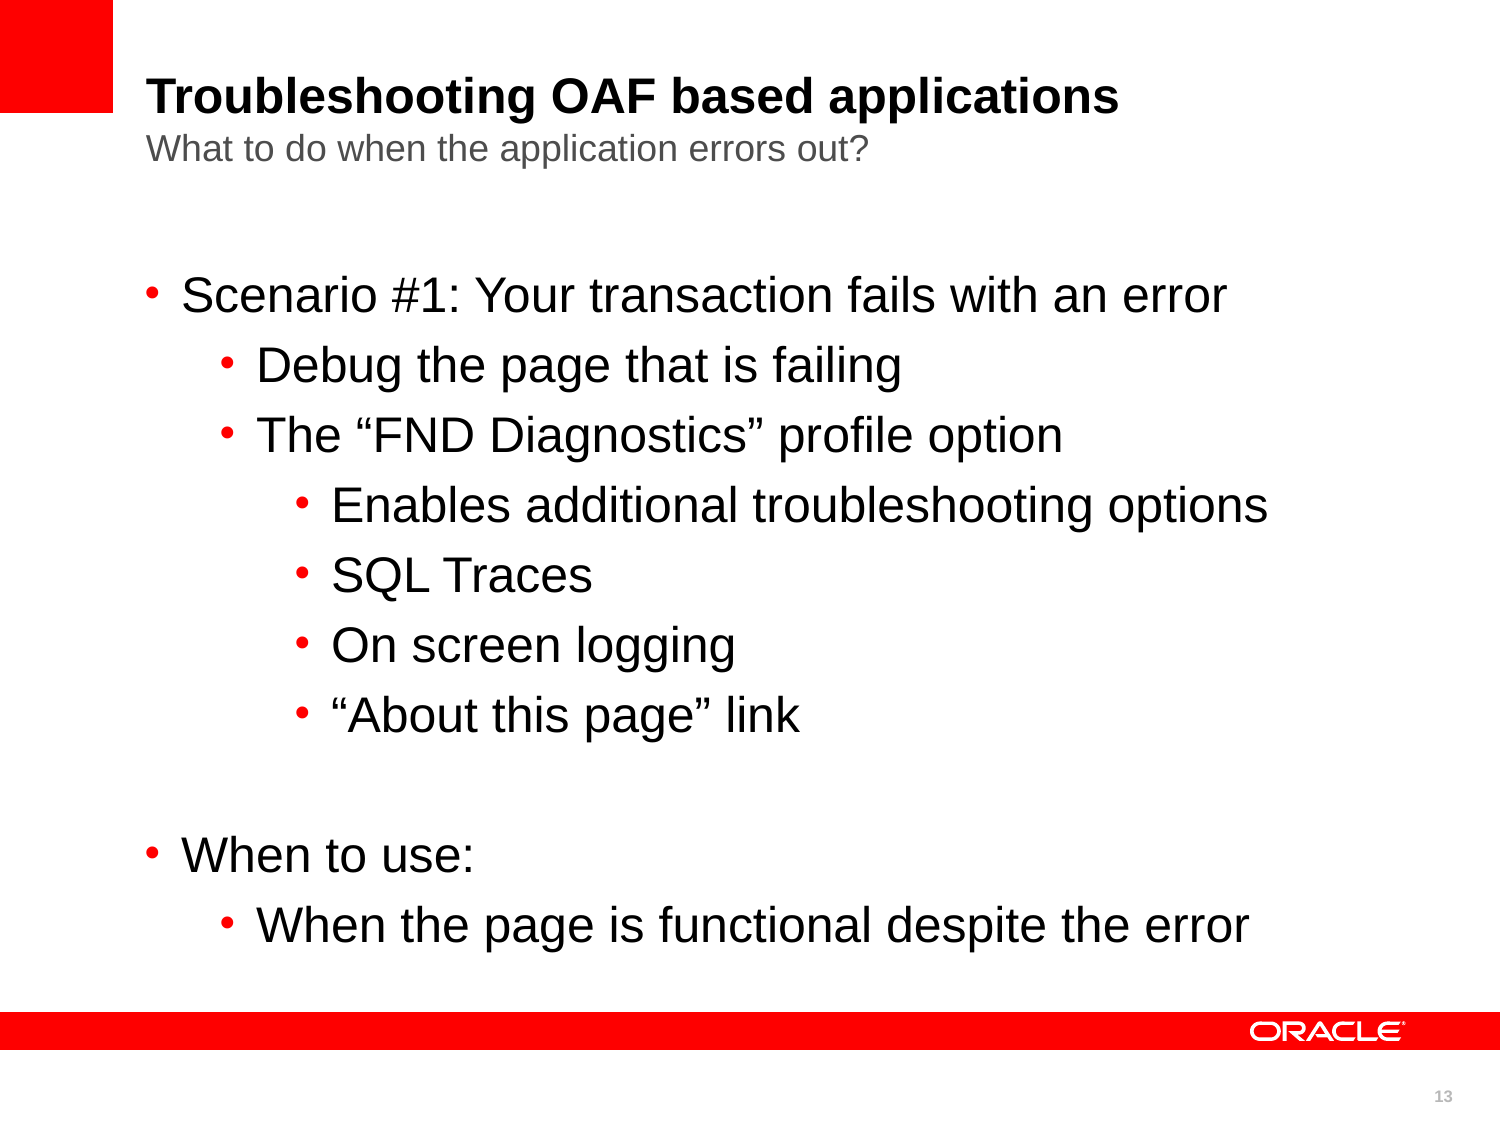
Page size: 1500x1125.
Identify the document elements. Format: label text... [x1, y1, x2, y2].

text_box Scenario #1: Your transaction fails with an error Debug the page that is failing The “FND Diagnostics” profile option Enables additional troubleshooting options SQL Traces On screen logging “About this page” link When to use: When the page is functional despite the error [143, 262, 1381, 975]
picture [0, 0, 113, 113]
title Troubleshooting OAF based applications What to do when the application errors out? [145, 63, 1390, 205]
picture [0, 1012, 1500, 1050]
